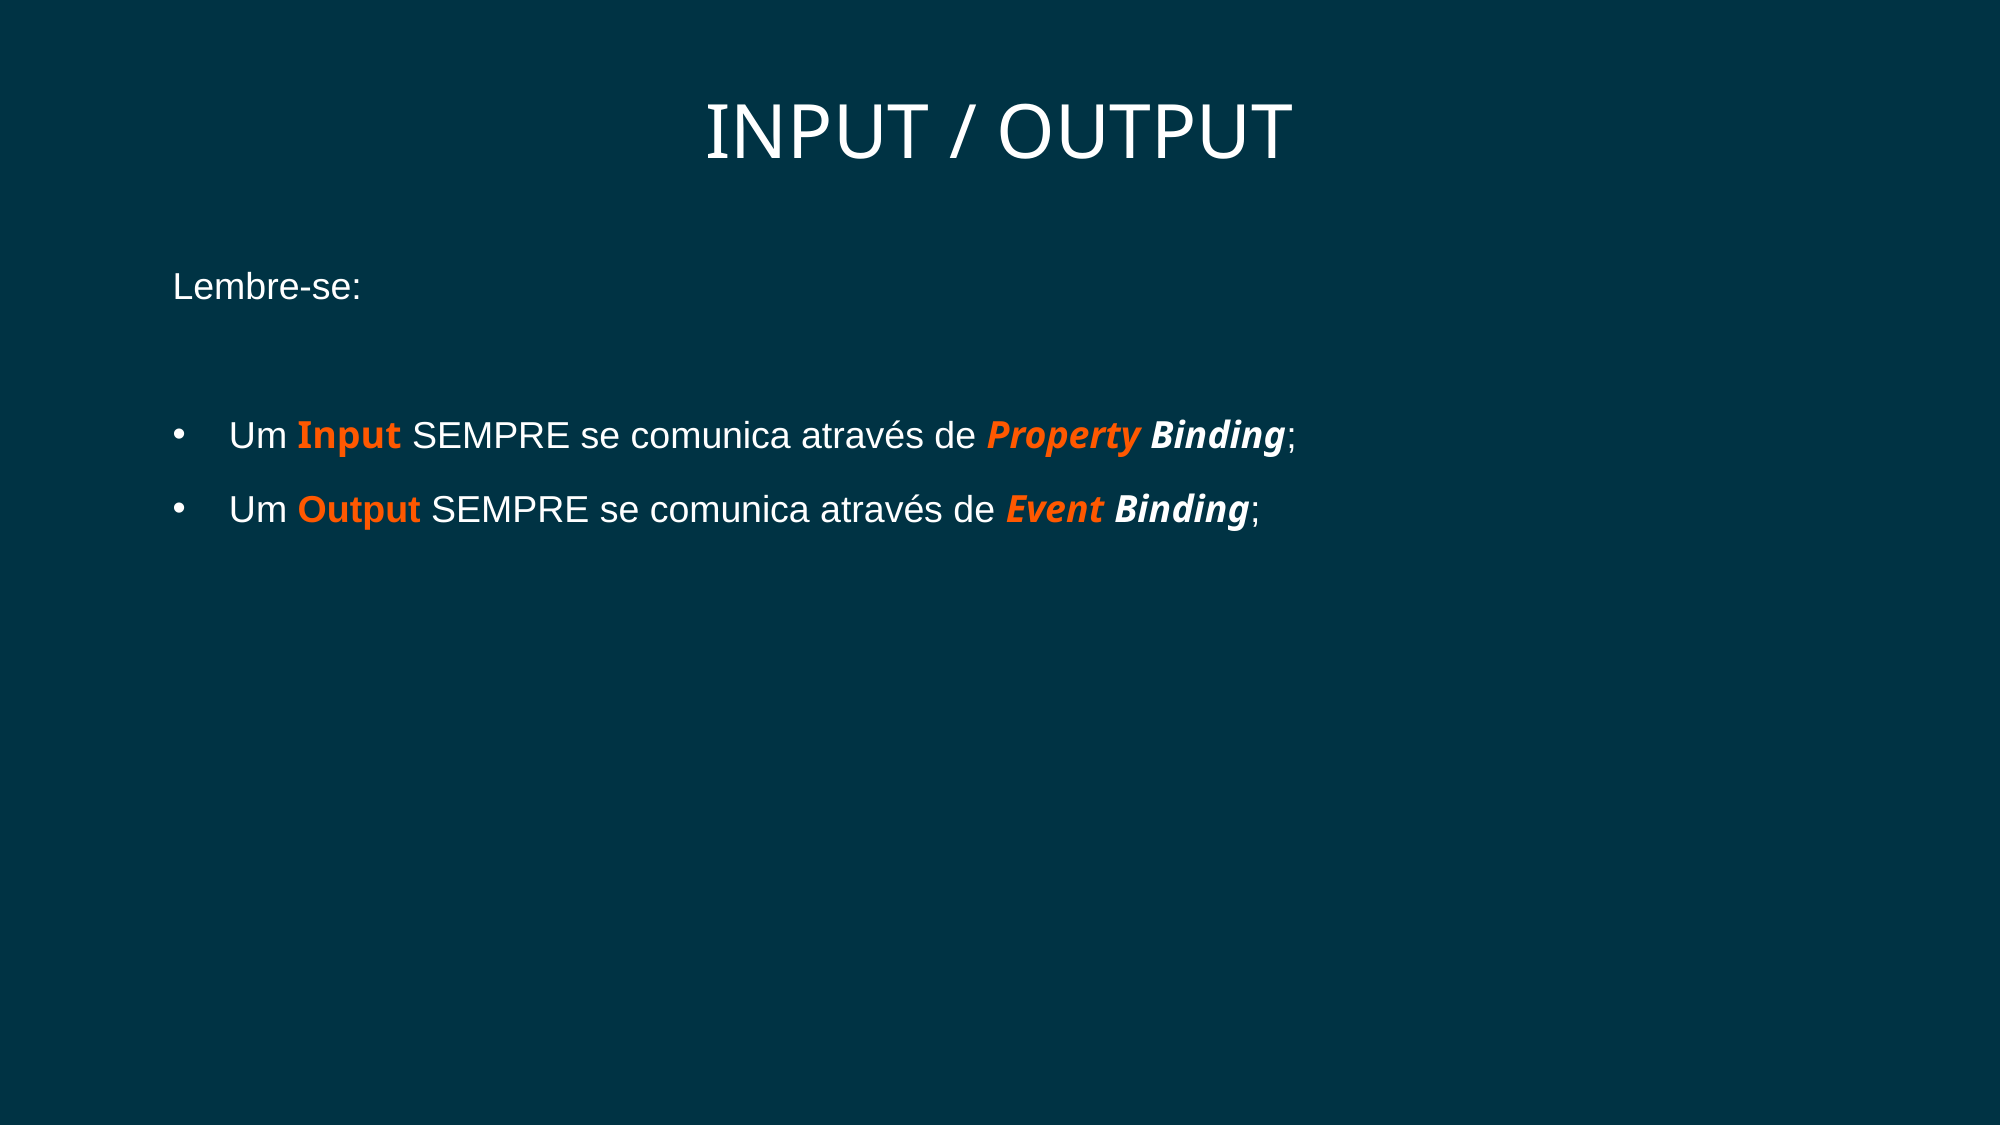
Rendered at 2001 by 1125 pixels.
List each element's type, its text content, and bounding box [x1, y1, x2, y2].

title INPUT / OUTPUT [58, 90, 1941, 181]
list Lembre-se: Um Input SEMPRE se comunica através de Property Binding; Um Output SEMPRE se comunica através de Event Binding; [157, 249, 1843, 964]
